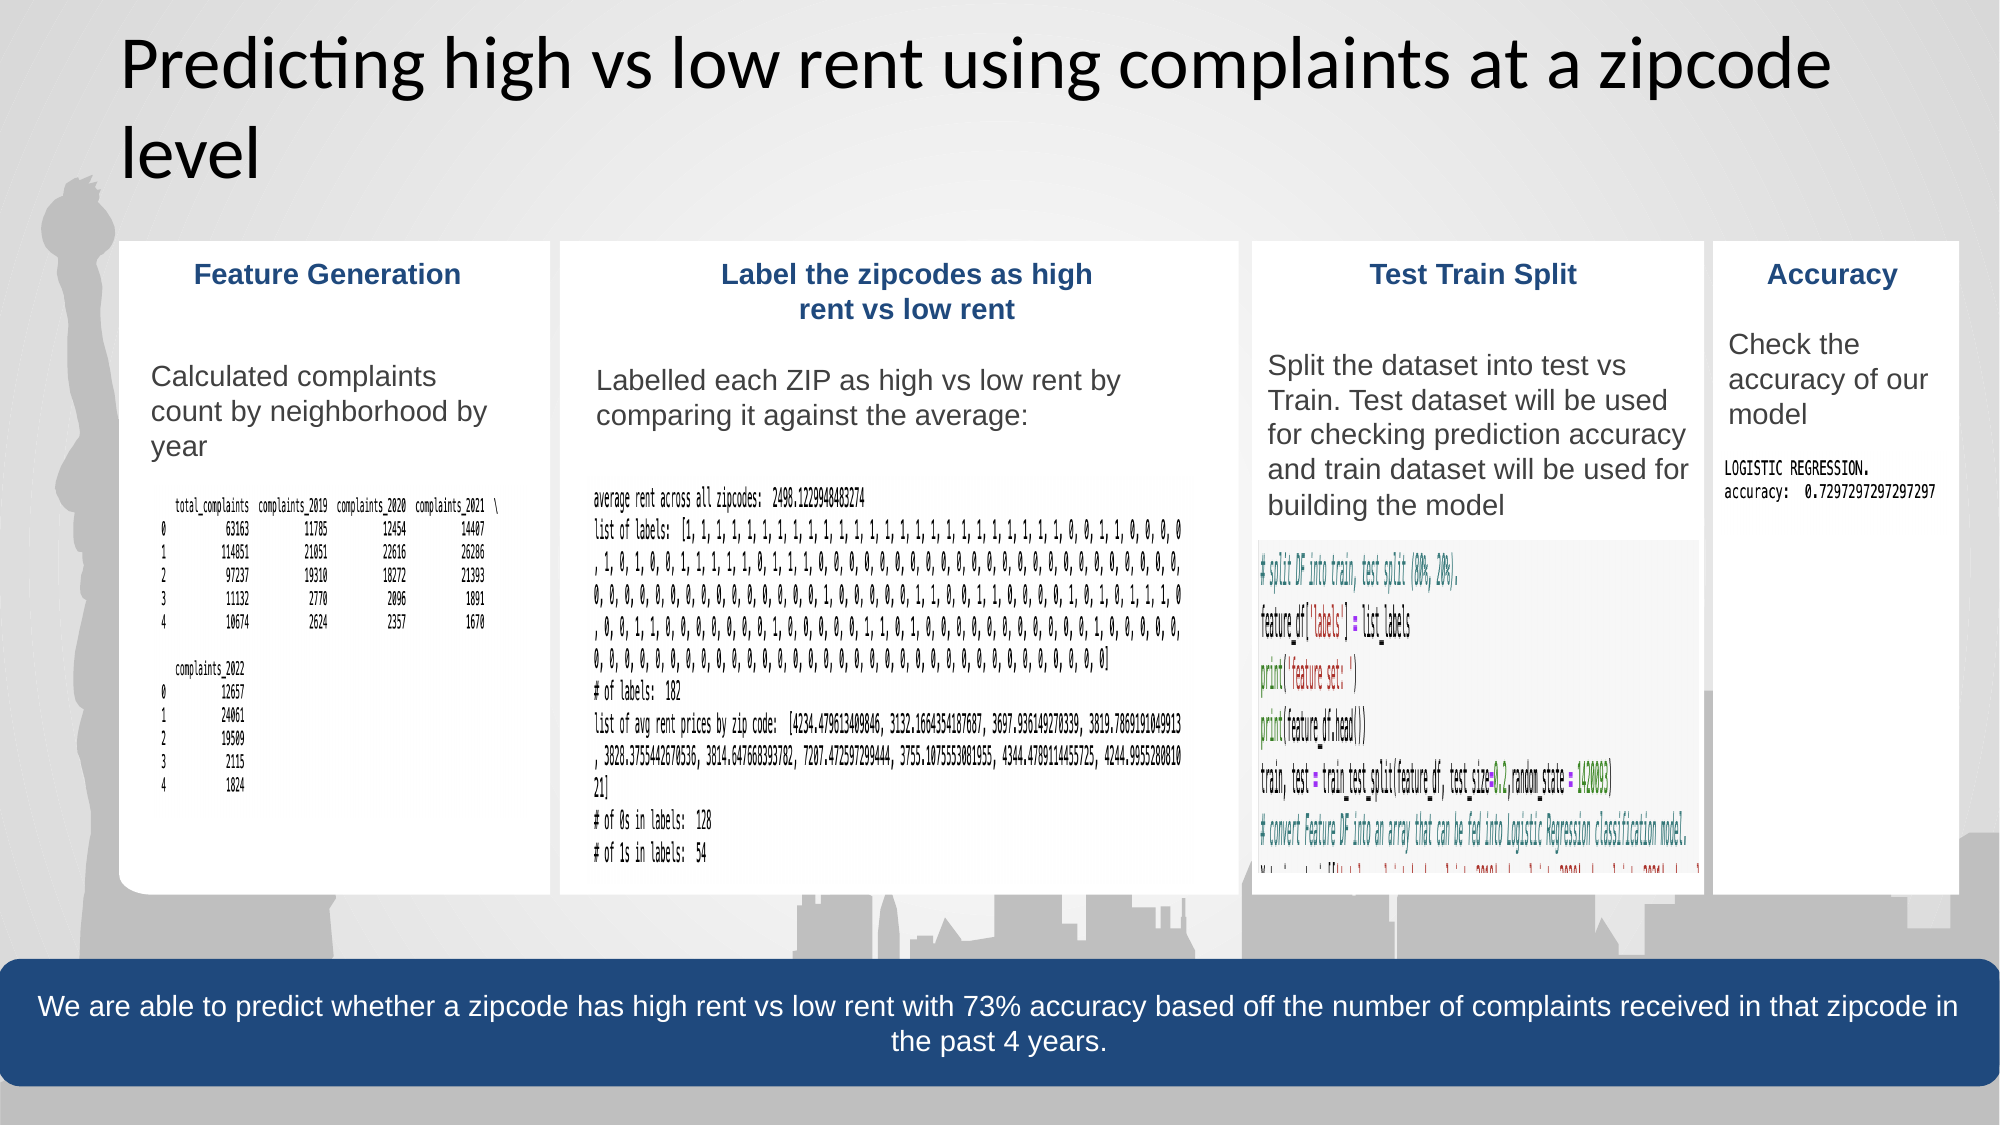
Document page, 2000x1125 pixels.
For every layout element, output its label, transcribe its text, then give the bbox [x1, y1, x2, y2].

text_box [0, 174, 2000, 1125]
title Predicting high vs low rent using complaints at a zipcode level [99, 45, 1900, 162]
picture [1717, 451, 1948, 535]
picture [1256, 539, 1699, 873]
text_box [559, 240, 1239, 895]
picture [154, 484, 530, 818]
